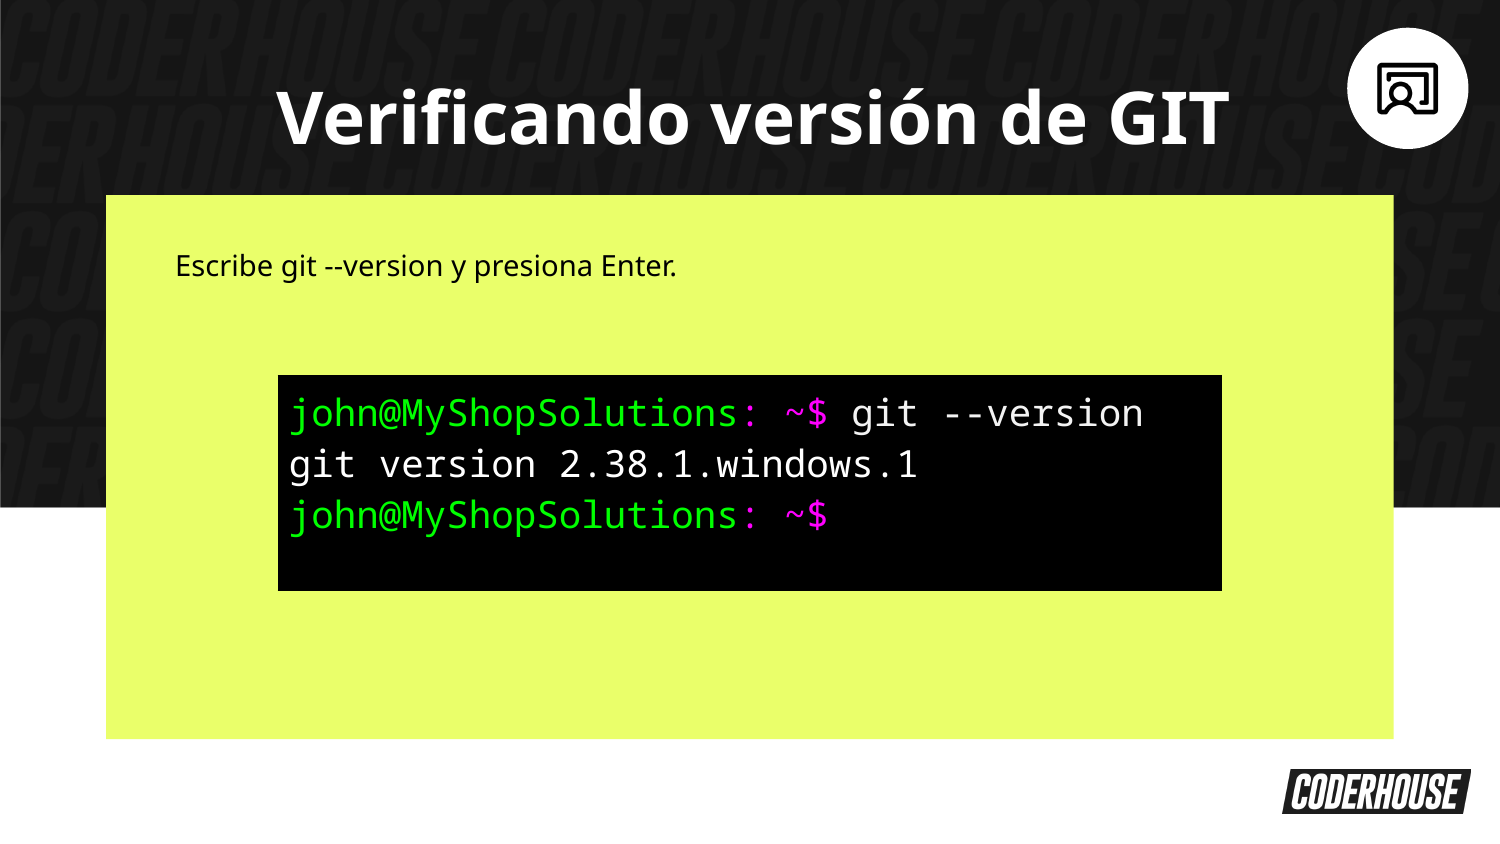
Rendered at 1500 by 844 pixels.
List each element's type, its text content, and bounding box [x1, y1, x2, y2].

text_box Escribe git --version y presiona Enter. [160, 232, 1146, 298]
text_box [106, 195, 1394, 740]
picture [0, 0, 1500, 844]
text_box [1346, 27, 1469, 150]
text_box Verificando versión de GIT [75, 66, 1433, 175]
table_header john@MyShopSolutions: ~$ git --version git version 2.38.1.windows.1 john@MyShopSolutions: ~$ [279, 377, 1221, 590]
